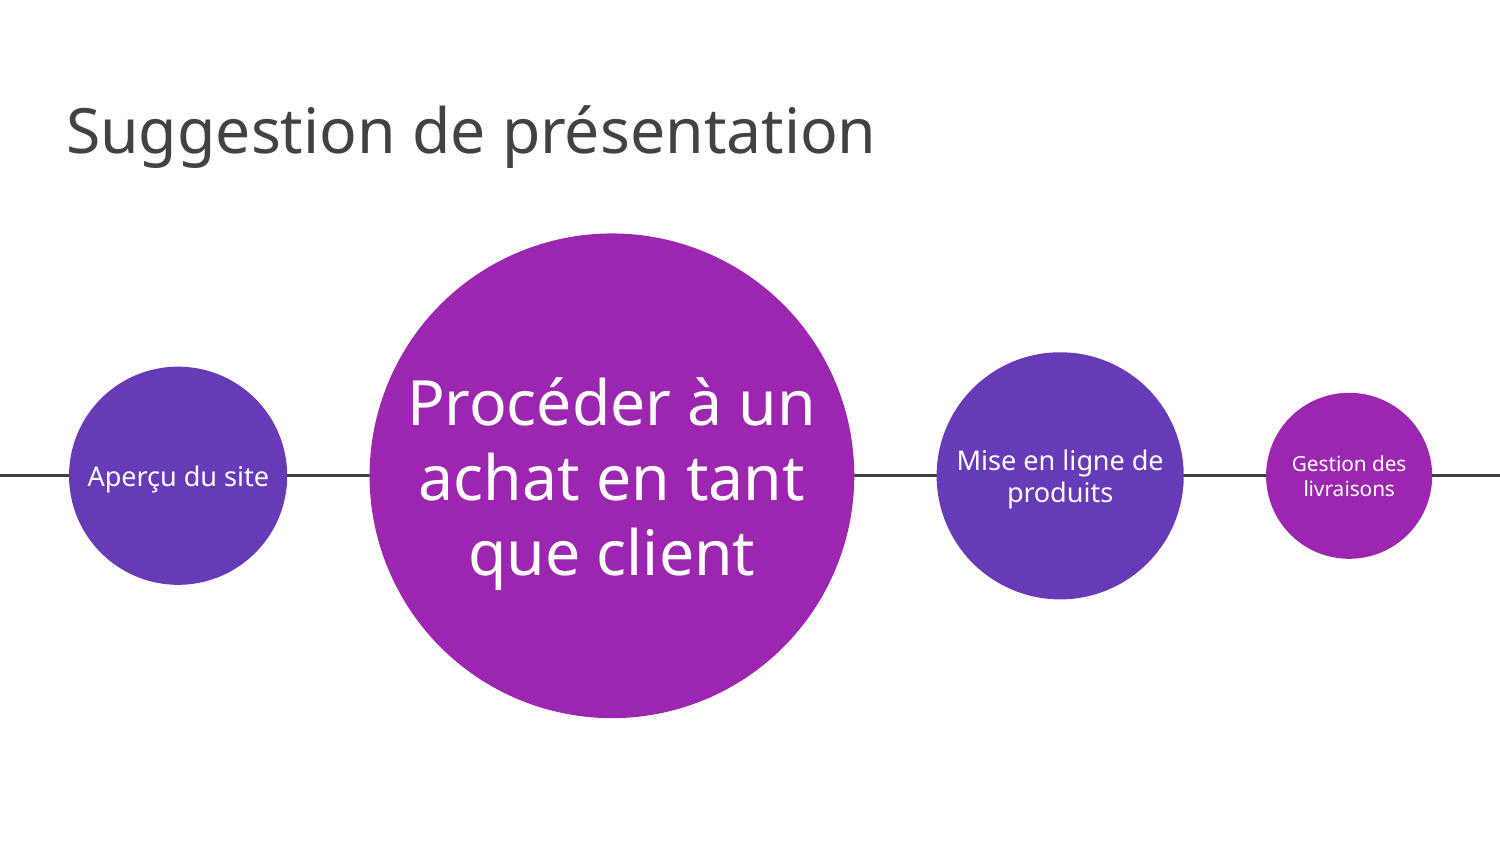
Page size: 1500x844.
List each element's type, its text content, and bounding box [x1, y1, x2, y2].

text_box Gestion des livraisons [1266, 483, 1433, 526]
text_box [374, 233, 849, 425]
text_box Procéder à un achat en tant que client [369, 483, 855, 526]
text_box [81, 526, 275, 585]
text_box [947, 352, 1173, 425]
text_box [1283, 392, 1415, 425]
text_box Mise en ligne de produits [936, 425, 1184, 474]
text_box Procéder à un achat en tant que client [369, 425, 855, 474]
text_box Aperçu du site [69, 425, 288, 474]
text_box Gestion des livraisons [1266, 425, 1433, 474]
text_box [374, 526, 850, 719]
title Suggestion de présentation [51, 61, 1449, 182]
text_box [1282, 526, 1416, 559]
text_box [81, 366, 275, 425]
text_box [947, 526, 1174, 600]
text_box Aperçu du site [69, 483, 288, 526]
text_box Mise en ligne de produits [936, 483, 1184, 526]
